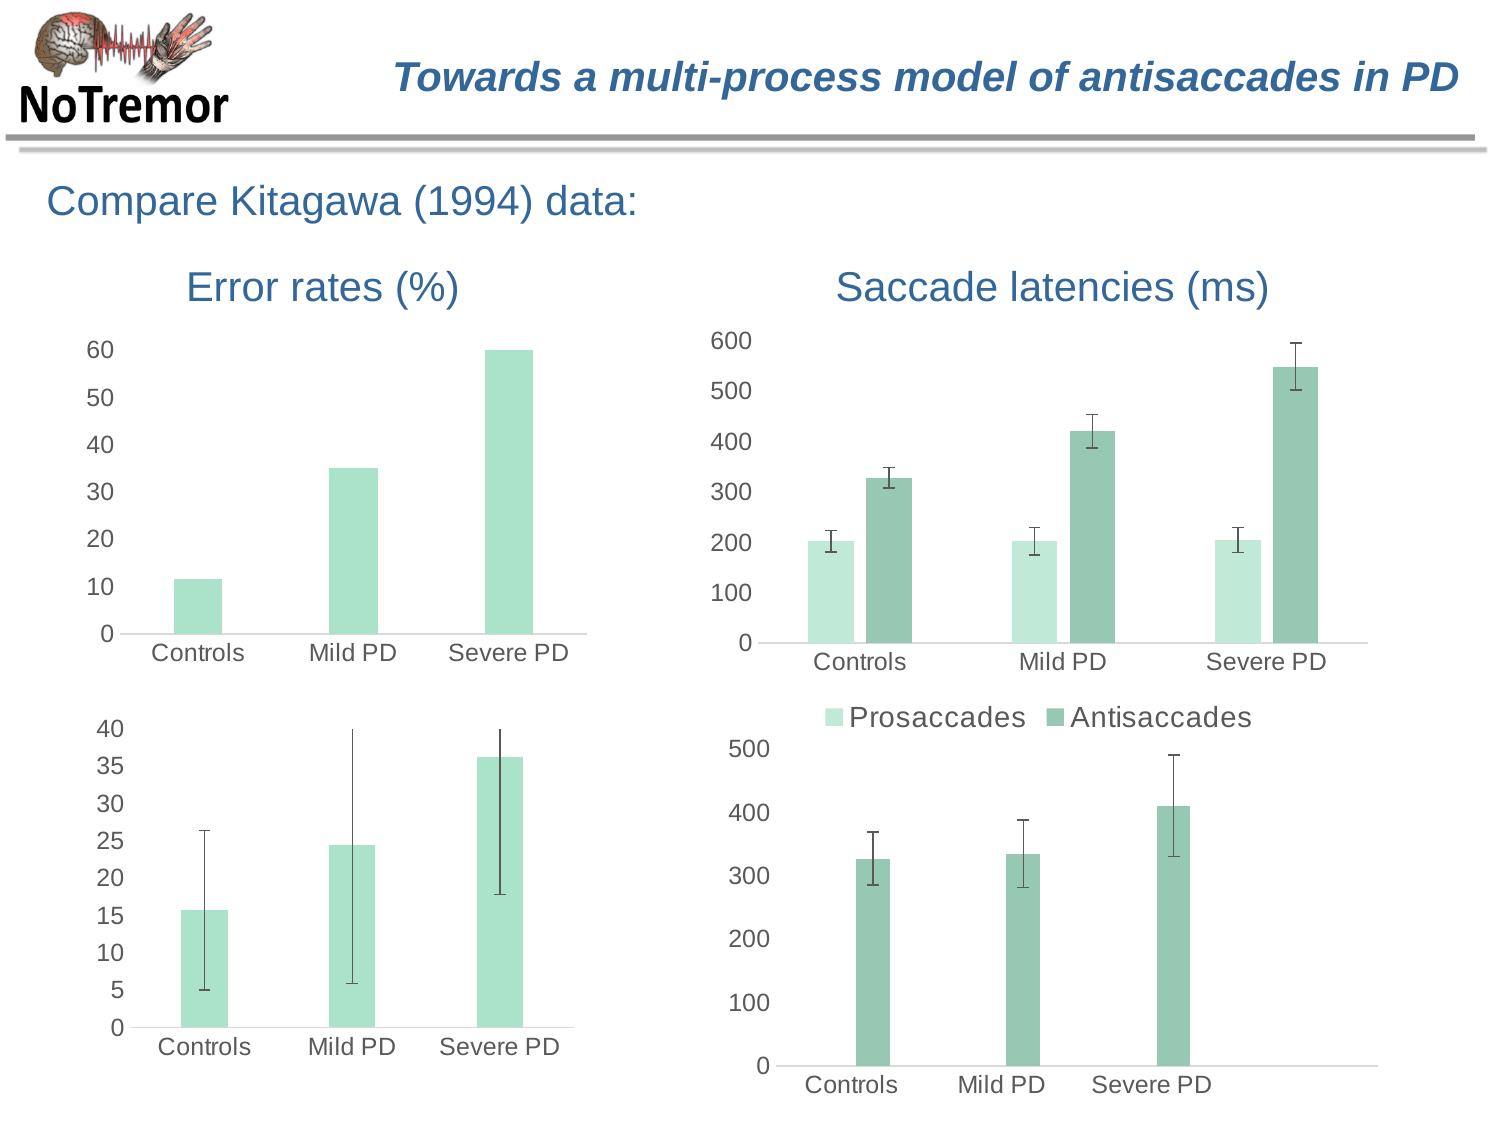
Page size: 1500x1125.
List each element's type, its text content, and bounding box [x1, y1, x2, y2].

title Towards a multi-process model of antisaccades in PD [349, 24, 1476, 126]
picture [17, 7, 231, 125]
chart [75, 705, 598, 1085]
chart [696, 319, 1383, 1125]
text_box Error rates (%) [171, 252, 502, 317]
chart [75, 319, 598, 674]
text_box Saccade latencies (ms) [820, 252, 1301, 317]
text_box Compare Kitagawa (1994) data: [31, 166, 654, 231]
